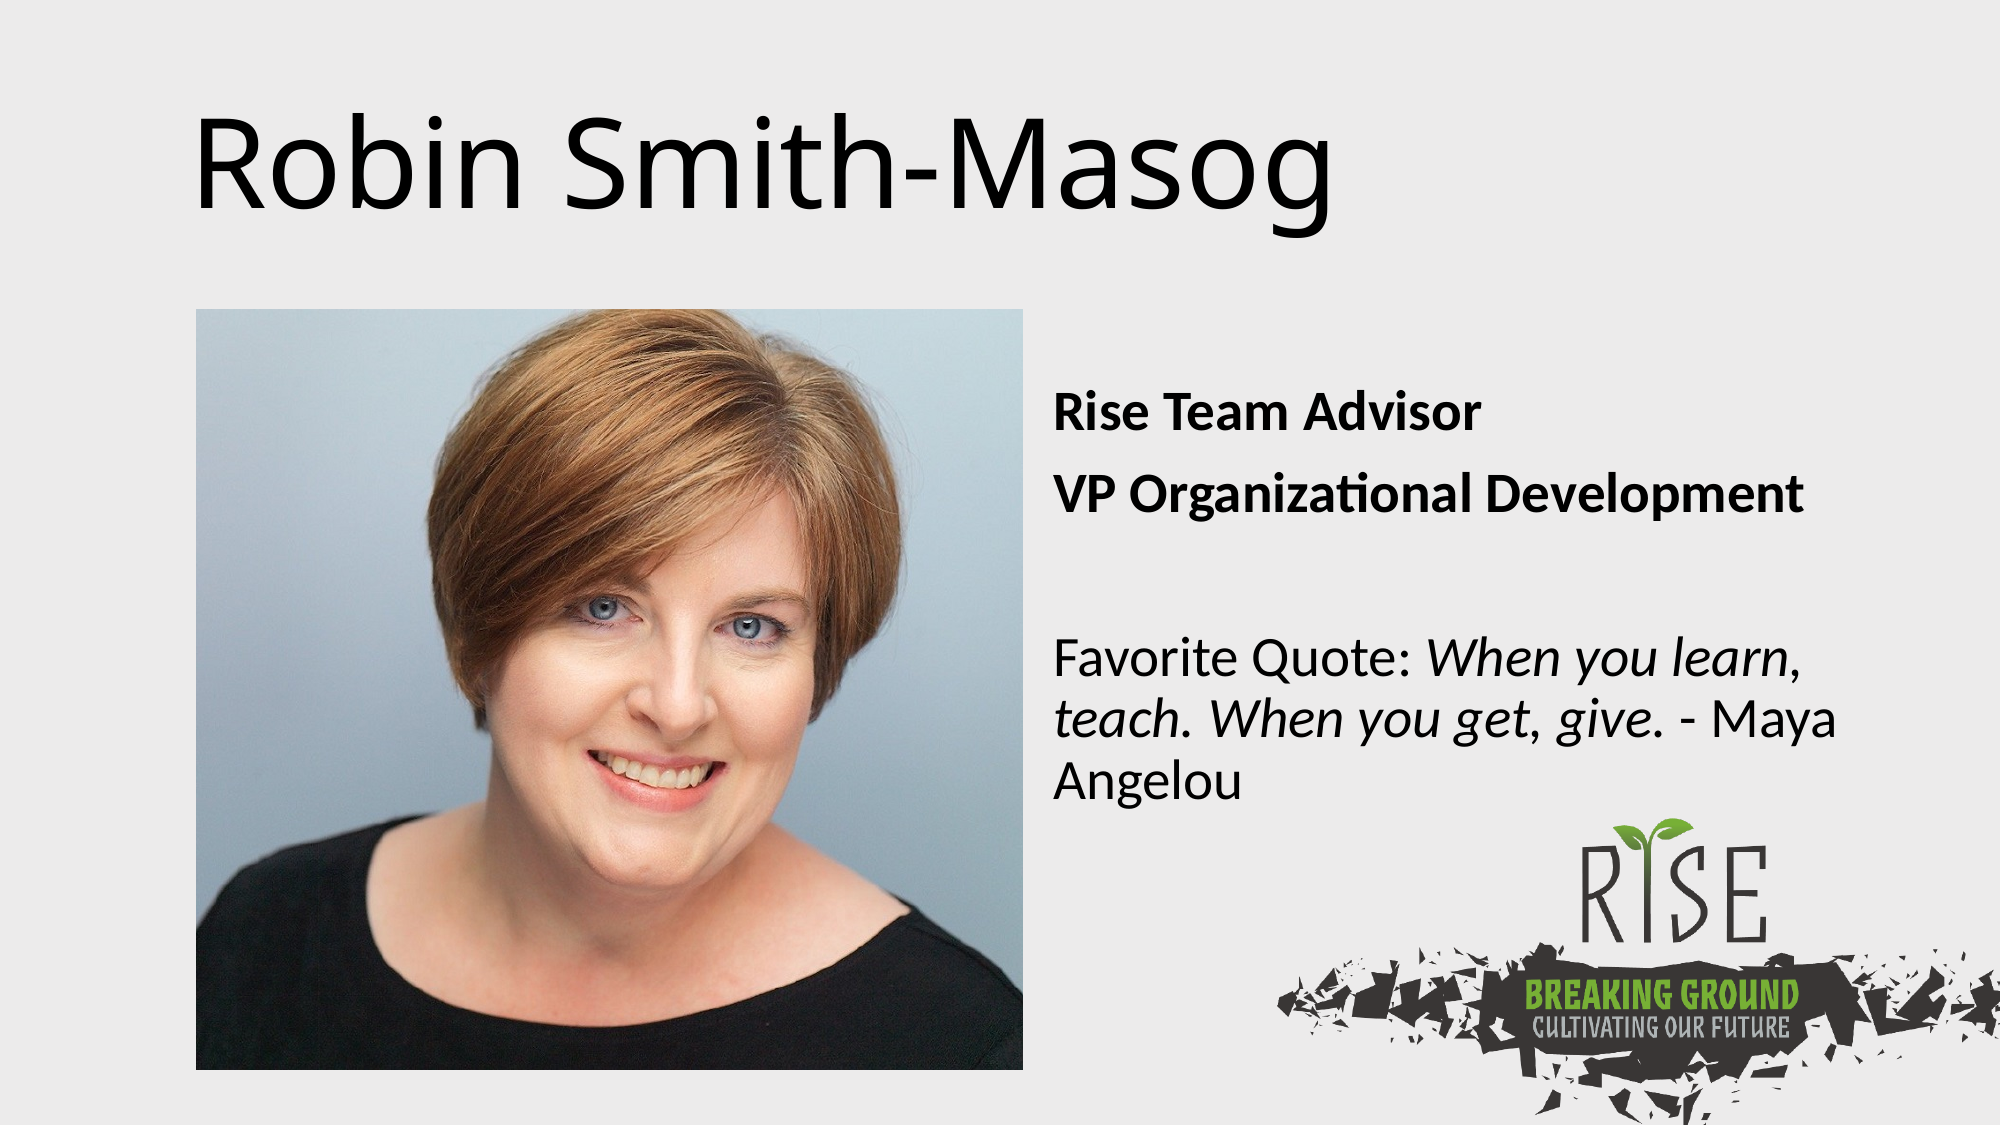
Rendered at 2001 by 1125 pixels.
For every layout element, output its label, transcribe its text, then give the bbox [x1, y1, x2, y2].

picture [196, 309, 1023, 1070]
title Robin Smith-Masog [141, 59, 1867, 277]
picture [1253, 798, 2000, 1125]
list Rise Team Advisor VP Organizational Development Favorite Quote: When you learn, teach. When you get, give. - Maya Angelou [1038, 373, 1933, 823]
